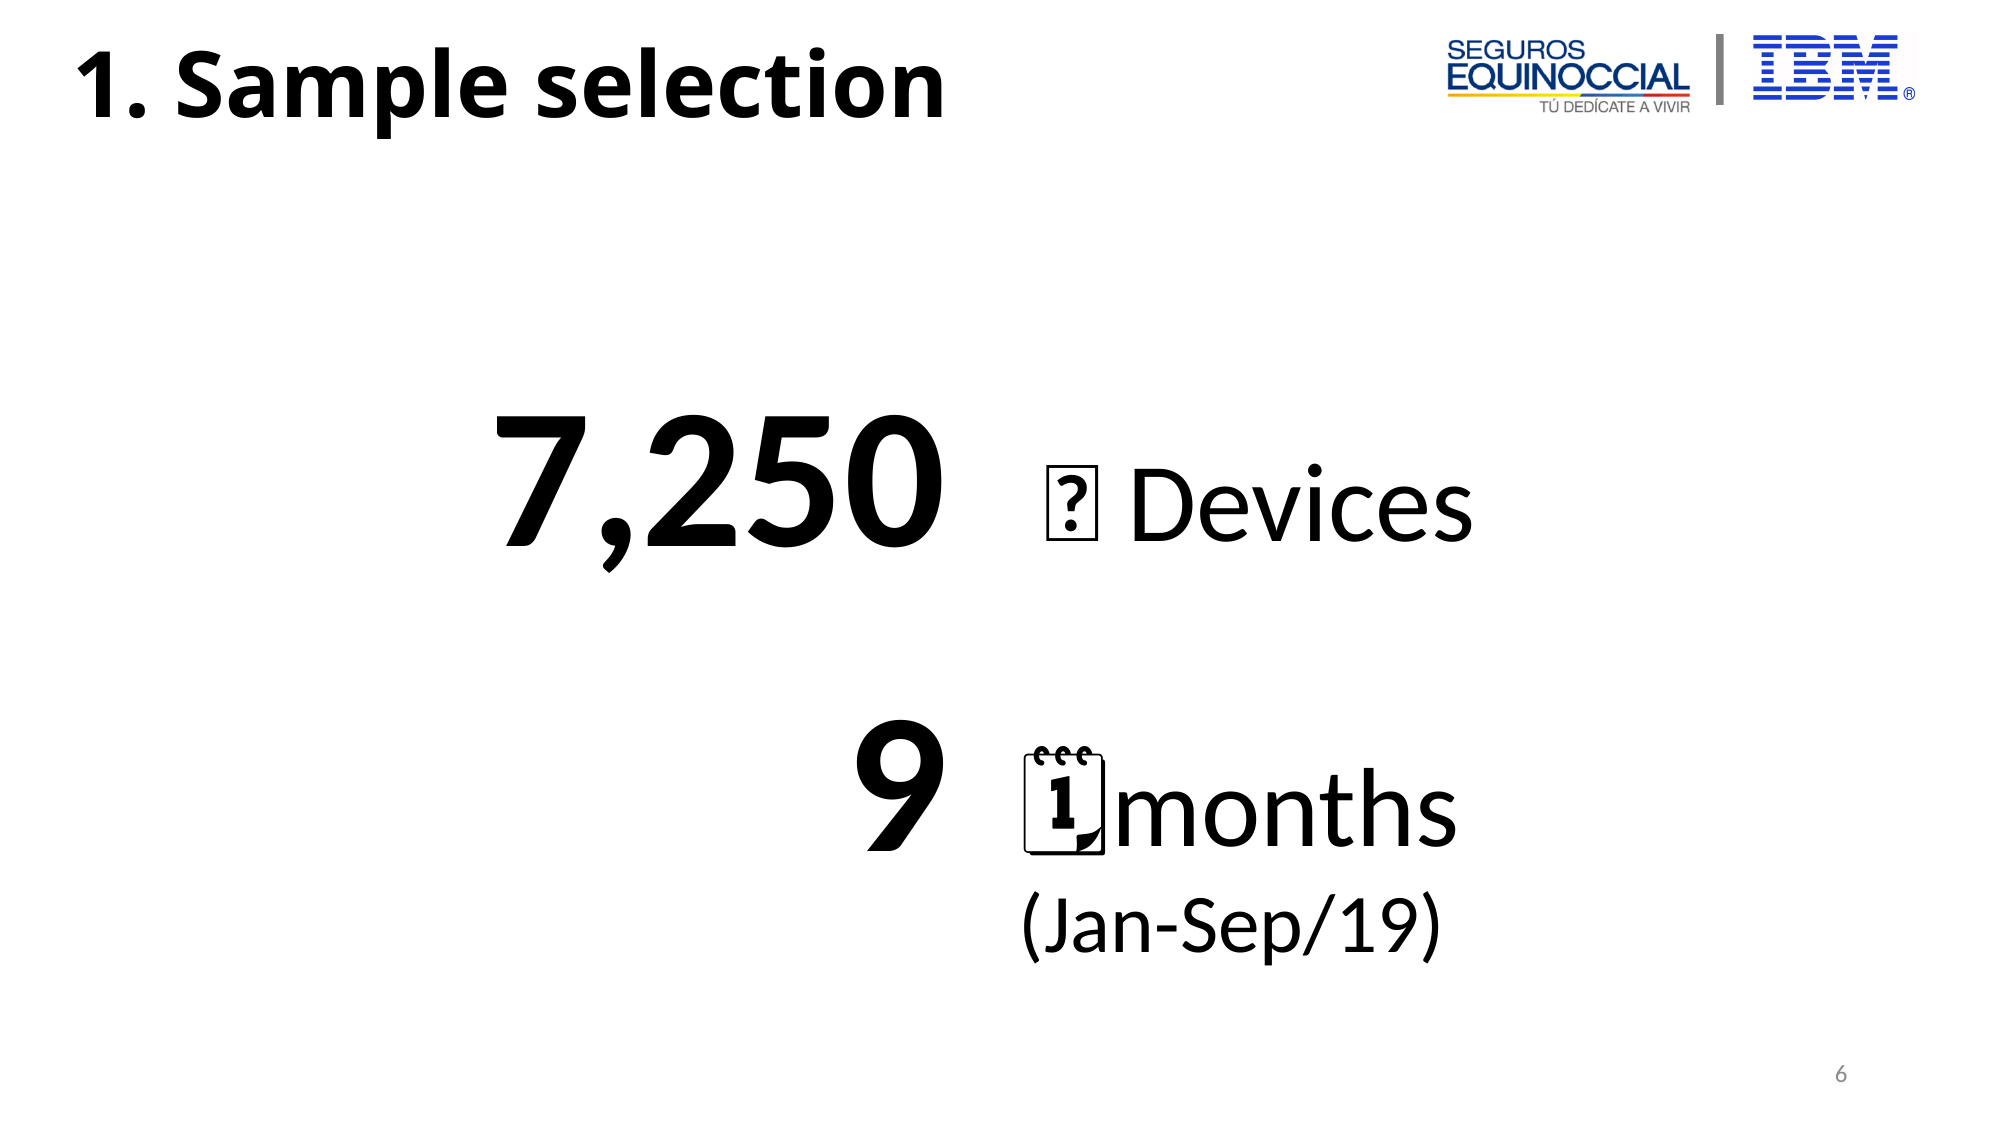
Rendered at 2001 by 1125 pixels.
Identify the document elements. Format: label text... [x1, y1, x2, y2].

text_box 9 [831, 644, 963, 899]
text_box 🚗 Devices [1030, 421, 1492, 572]
text_box 🗓months (Jan-Sep/19) [1004, 726, 1475, 977]
slide_number 6 [1412, 1042, 1863, 1103]
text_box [1441, 16, 1917, 117]
title 1. Sample selection [57, 46, 1411, 129]
text_box 7,250 [474, 338, 961, 594]
